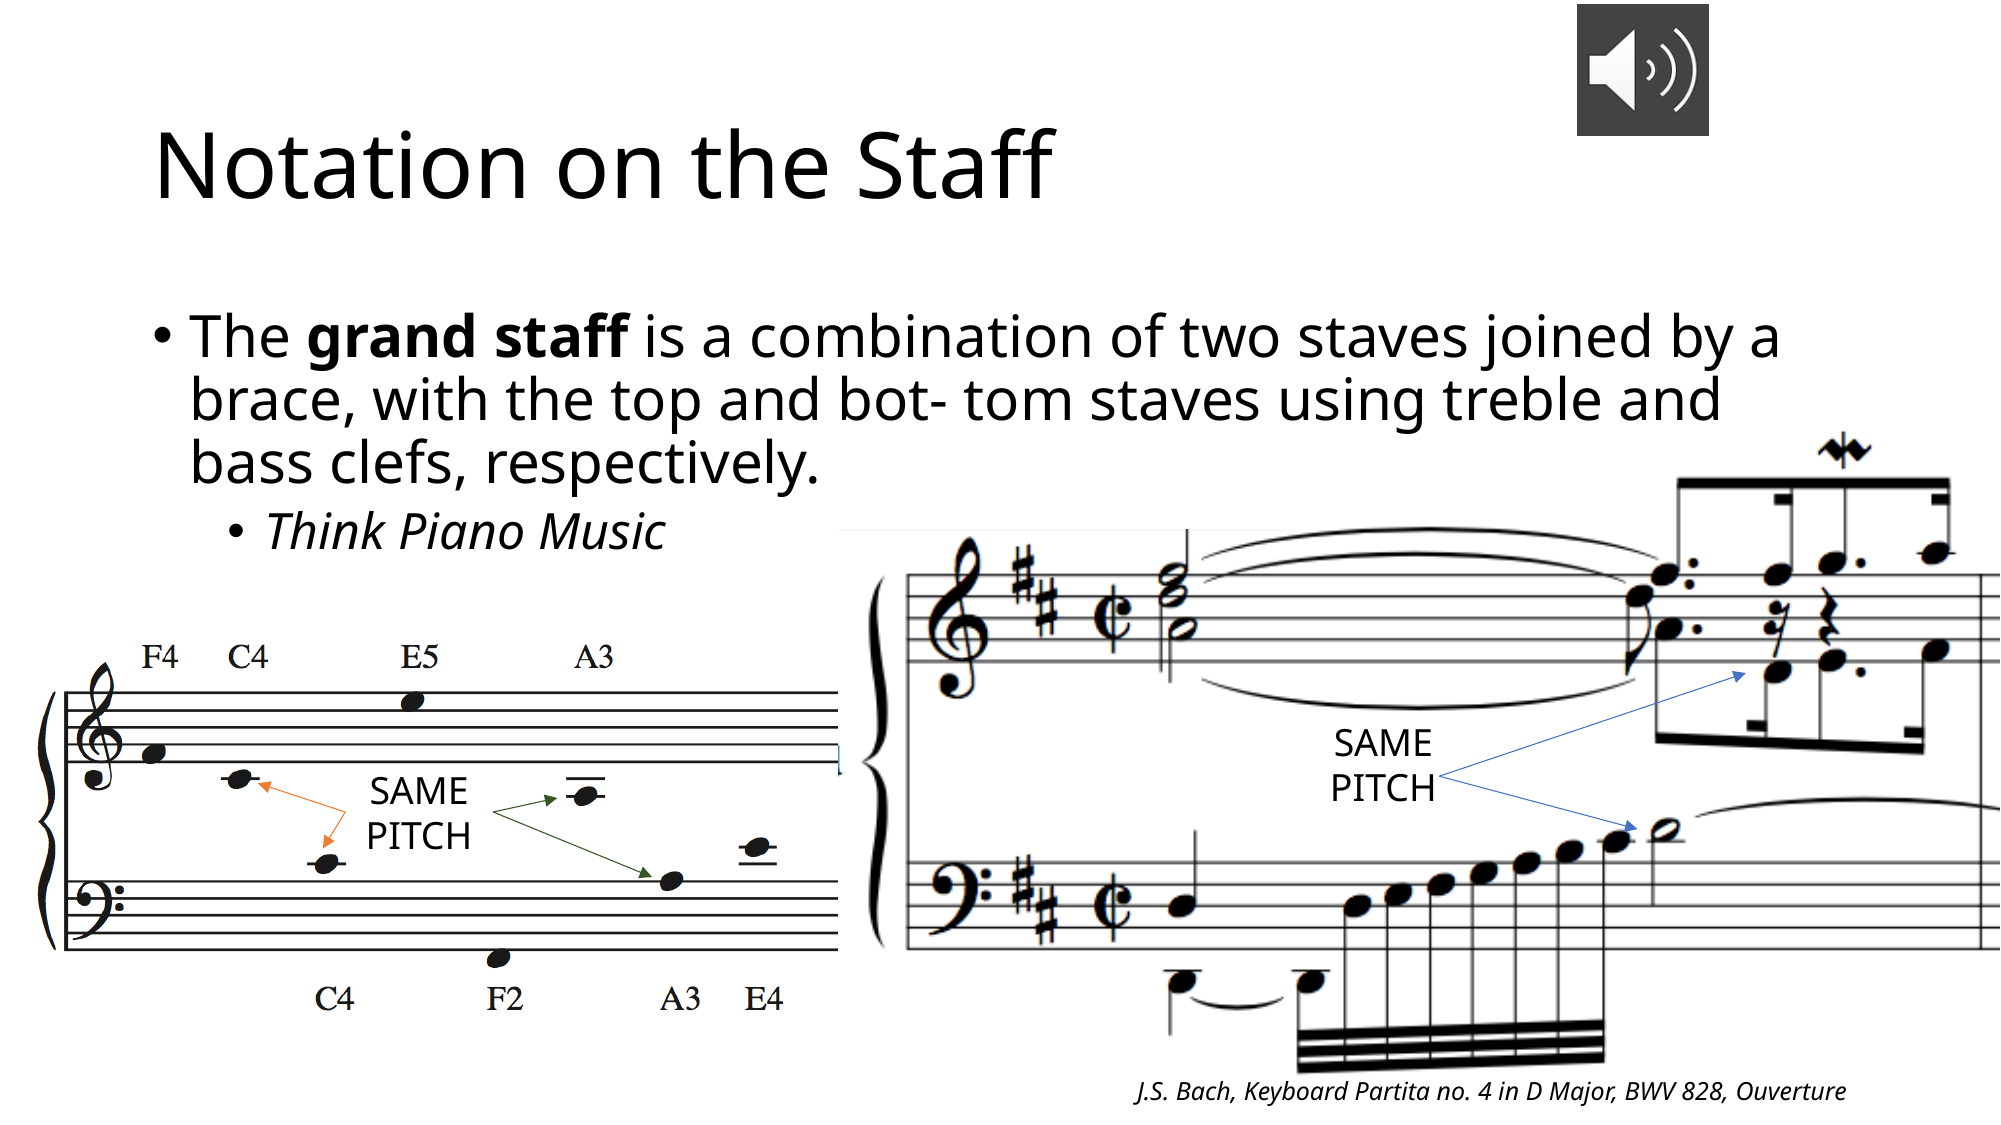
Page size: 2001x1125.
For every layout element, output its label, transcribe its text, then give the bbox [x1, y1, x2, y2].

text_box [493, 812, 653, 878]
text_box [1439, 673, 1746, 777]
picture [0, 430, 2000, 1089]
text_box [493, 797, 558, 812]
picture [1576, 3, 1710, 137]
text_box J.S. Bach, Keyboard Partita no. 4 in D Major, BWV 828, Ouverture [1122, 1089, 2000, 1113]
list The grand staff is a combination of two staves joined by a brace, with the top and bot- tom staves using treble and bass clefs, respectively. Think Piano Music [137, 299, 1863, 632]
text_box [257, 783, 346, 813]
title Notation on the Staff [137, 59, 1863, 278]
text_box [1439, 776, 1638, 830]
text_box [322, 812, 346, 849]
